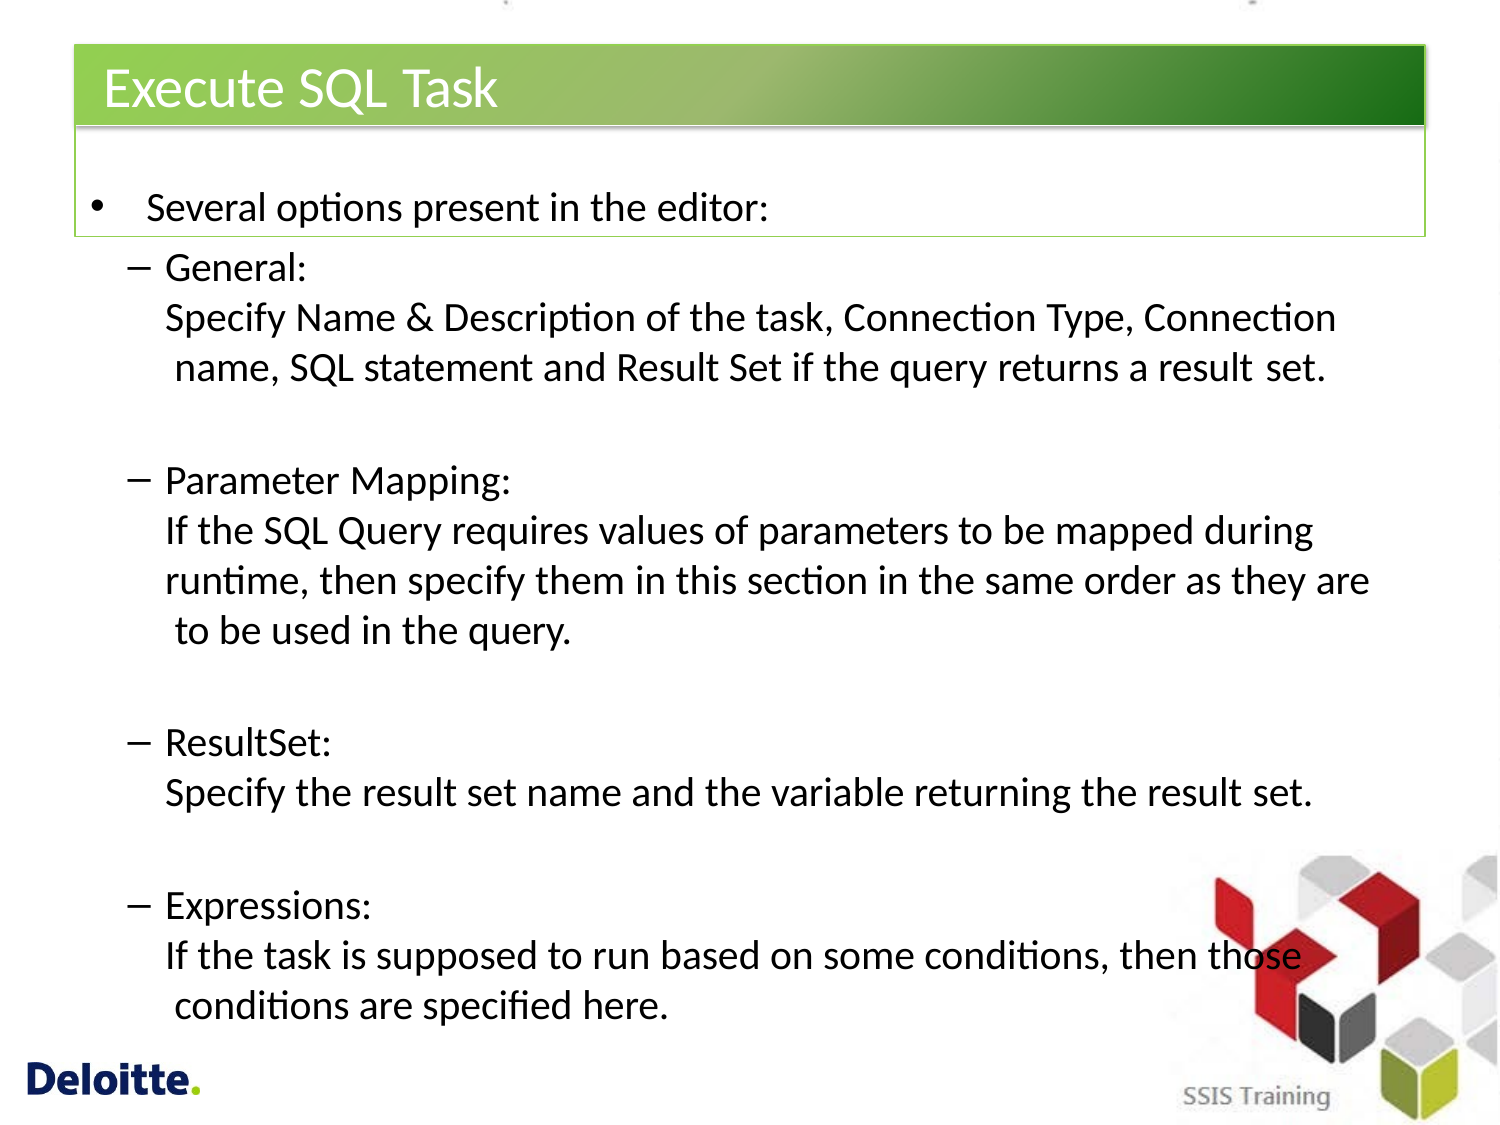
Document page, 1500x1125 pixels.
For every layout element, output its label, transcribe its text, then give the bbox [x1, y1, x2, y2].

text_box [61, 31, 548, 169]
text_box [548, 40, 1433, 137]
text_box Several options present in the editor: General: Specify Name & Description of the task, Connection Type, Connection name, SQL statement and Result Set if the query returns a result set. Parameter Mapping: If the SQL Query requires values of parameters to be mapped during runtime, then specify them in this section in the same order as they are to be used in the query. ResultSet: Specify the result set name and the variable returning the result set. Expressions: If the task is supposed to run based on some conditions, then those conditions are specified here. [87, 167, 1377, 1028]
text_box [1, 0, 1499, 1125]
text_box [27, 1062, 200, 1095]
title Execute SQL Task [75, 45, 1425, 237]
